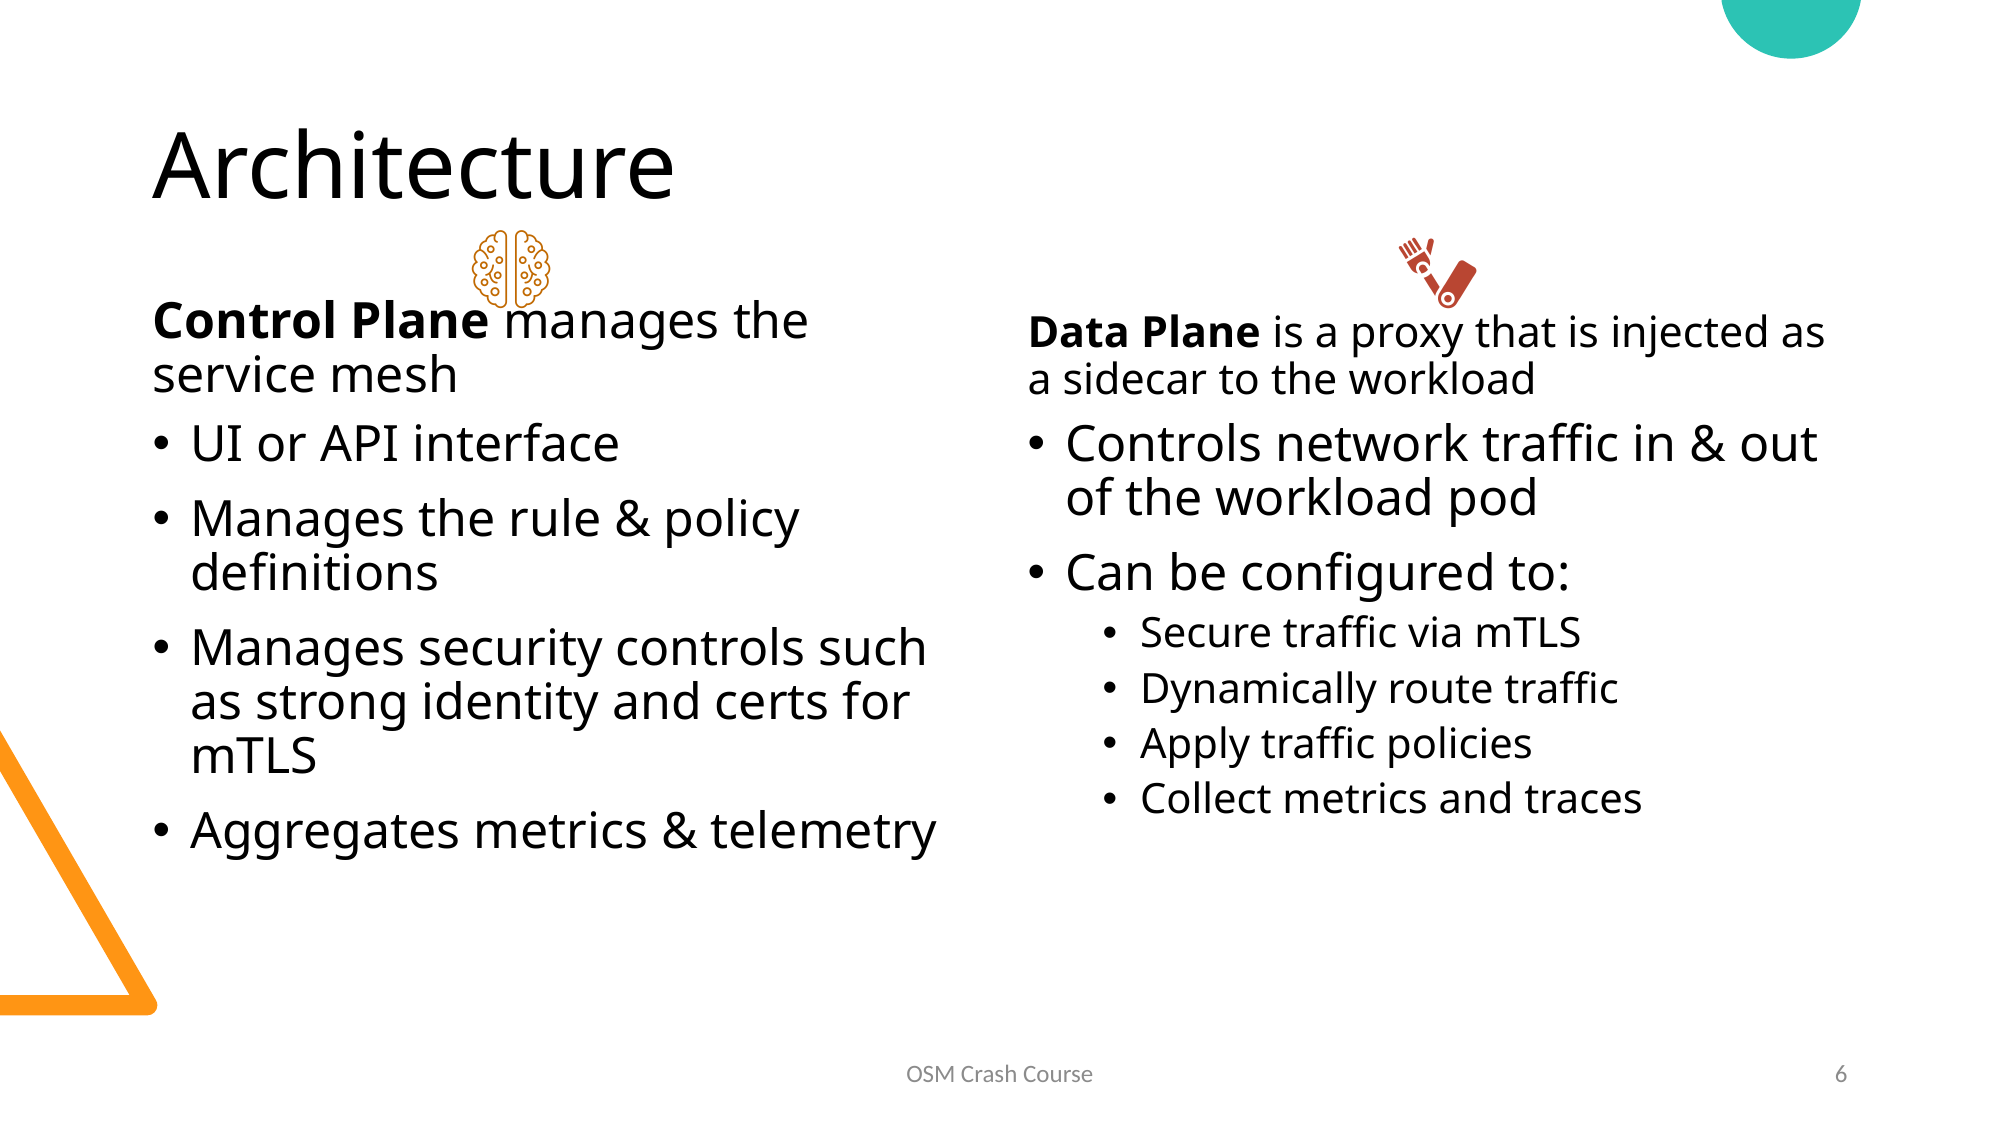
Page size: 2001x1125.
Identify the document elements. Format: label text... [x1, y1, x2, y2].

list UI or API interface Manages the rule & policy definitions Manages security controls such as strong identity and certs for mTLS Aggregates metrics & telemetry [137, 410, 984, 1016]
slide_number 6 [1412, 1042, 1863, 1103]
picture [1387, 233, 1488, 309]
title Architecture [137, 59, 1863, 278]
list Data Plane is a proxy that is injected as a sidecar to the workload [1012, 275, 1863, 410]
picture [461, 229, 561, 309]
list Controls network traffic in & out of the workload pod Can be configured to: Secure traffic via mTLS Dynamically route traffic Apply traffic policies Collect metrics and traces [1012, 410, 1863, 1016]
footer OSM Crash Course [662, 1042, 1338, 1103]
list Control Plane manages the service mesh [137, 275, 984, 410]
